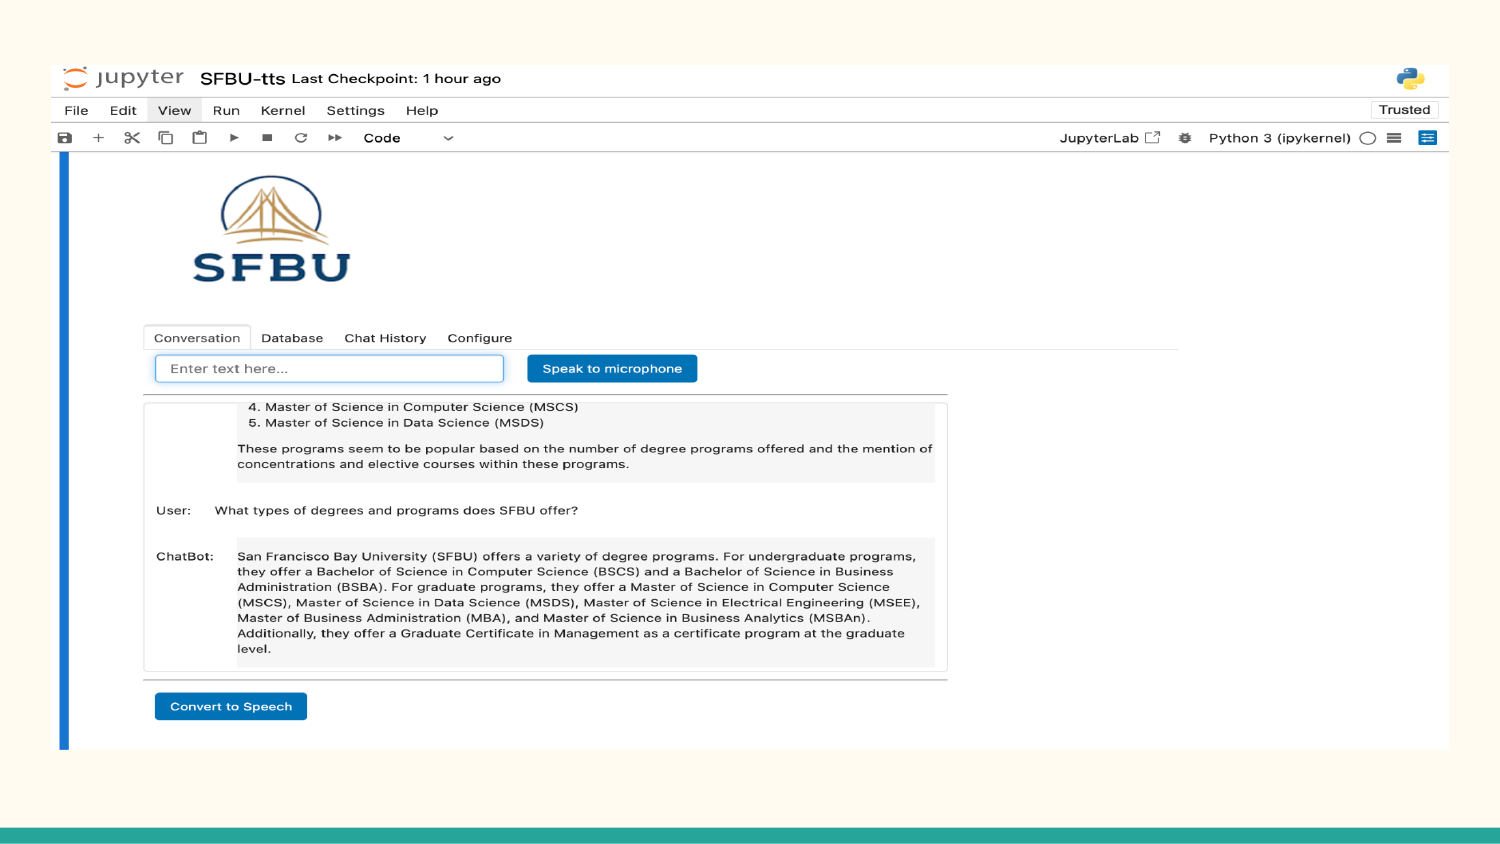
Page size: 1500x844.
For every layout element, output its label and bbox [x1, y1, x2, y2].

picture [50, 64, 1450, 750]
